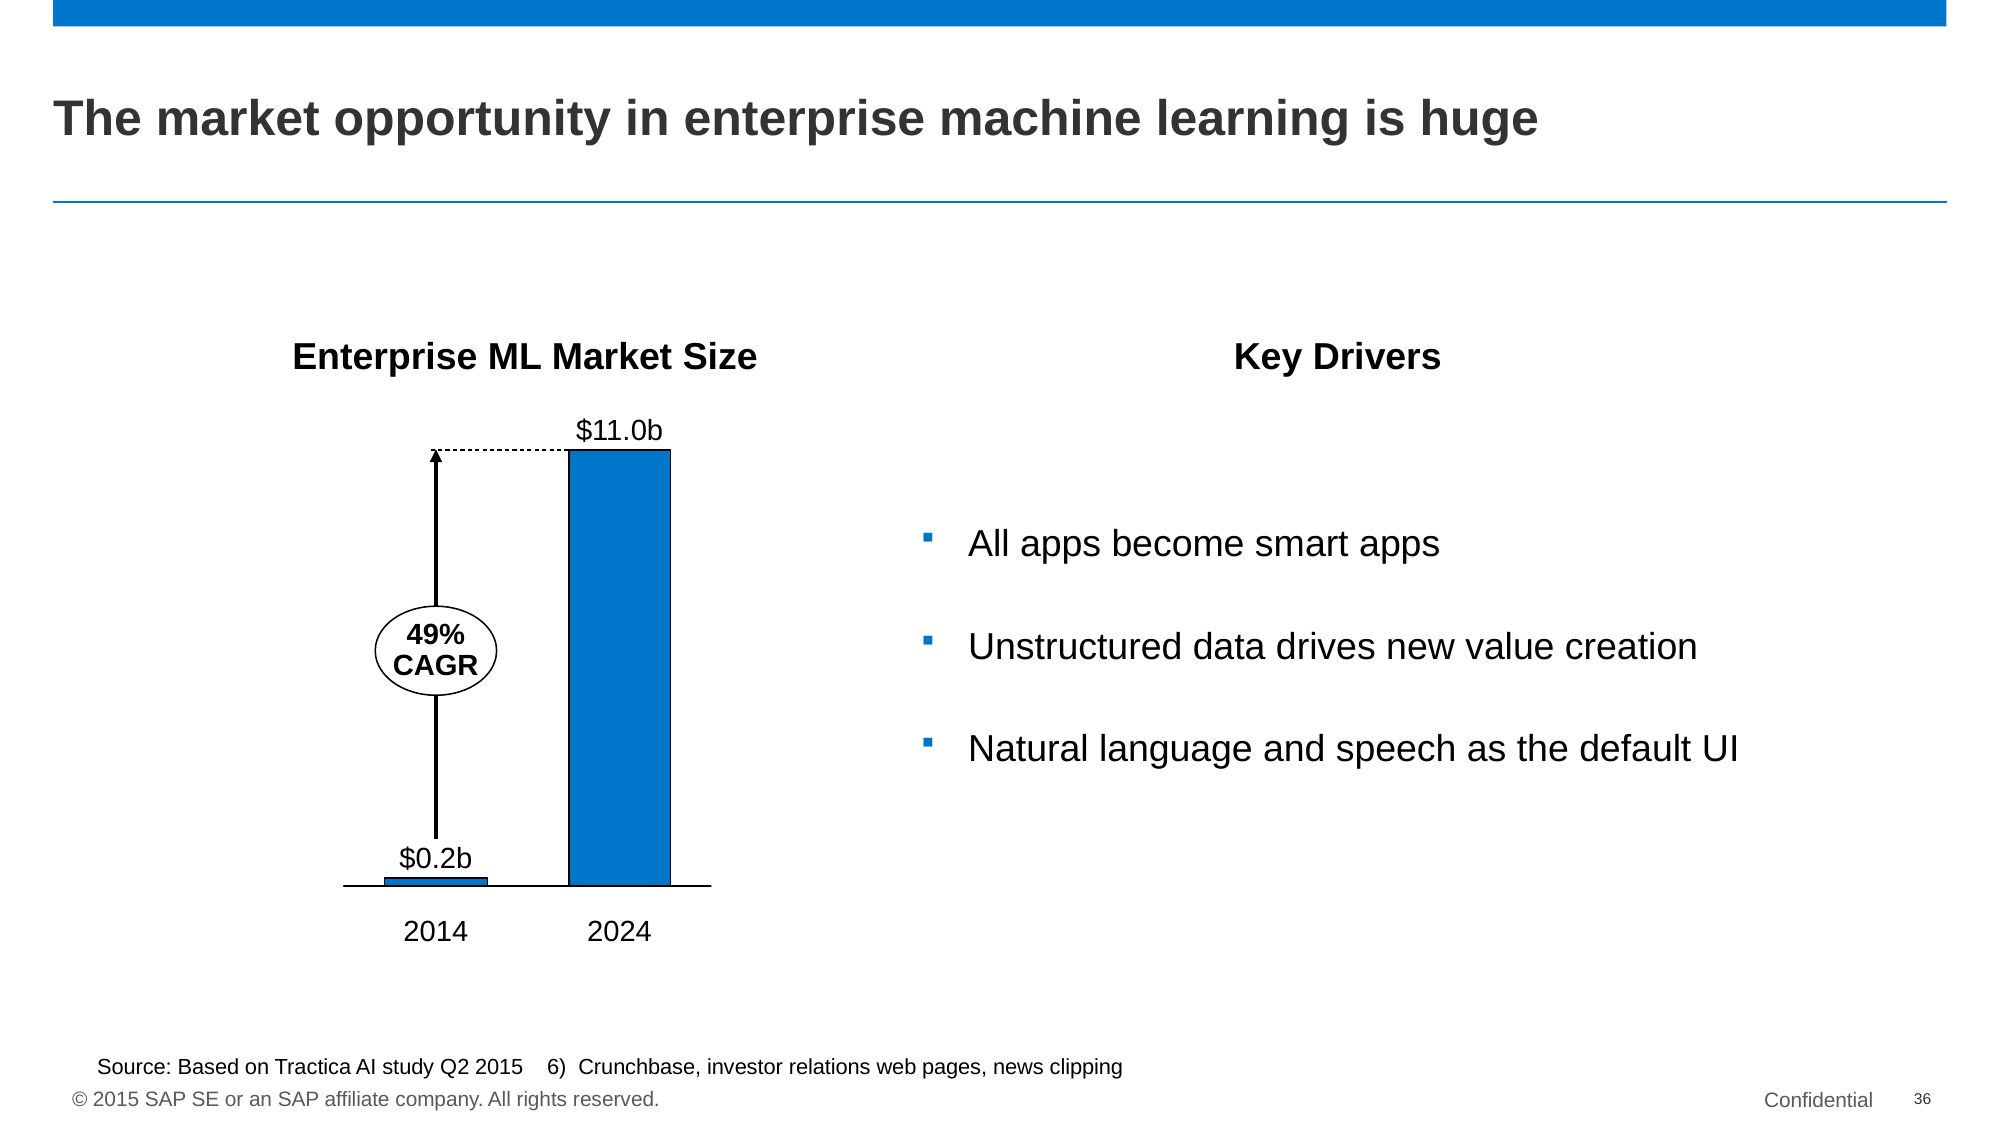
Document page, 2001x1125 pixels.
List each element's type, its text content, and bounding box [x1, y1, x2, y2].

text_box Source: Based on Tractica AI study Q2 2015 6) Crunchbase, investor relations web pages, news clipping [97, 1052, 1125, 1079]
text_box Key Drivers [1233, 331, 1442, 377]
footer Confidential [1722, 1077, 1889, 1120]
text_box $11.0b [572, 410, 668, 429]
text_box All apps become smart apps Unstructured data drives new value creation Natural language and speech as the default UI [921, 519, 1740, 770]
title The market opportunity in enterprise machine learning is huge [53, 53, 1947, 178]
slide_number 36 [1888, 1078, 1947, 1120]
text_box 2014 [402, 912, 470, 948]
text_box 2024 [586, 912, 653, 948]
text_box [324, 430, 727, 902]
text_box Enterprise ML Market Size [292, 331, 759, 377]
